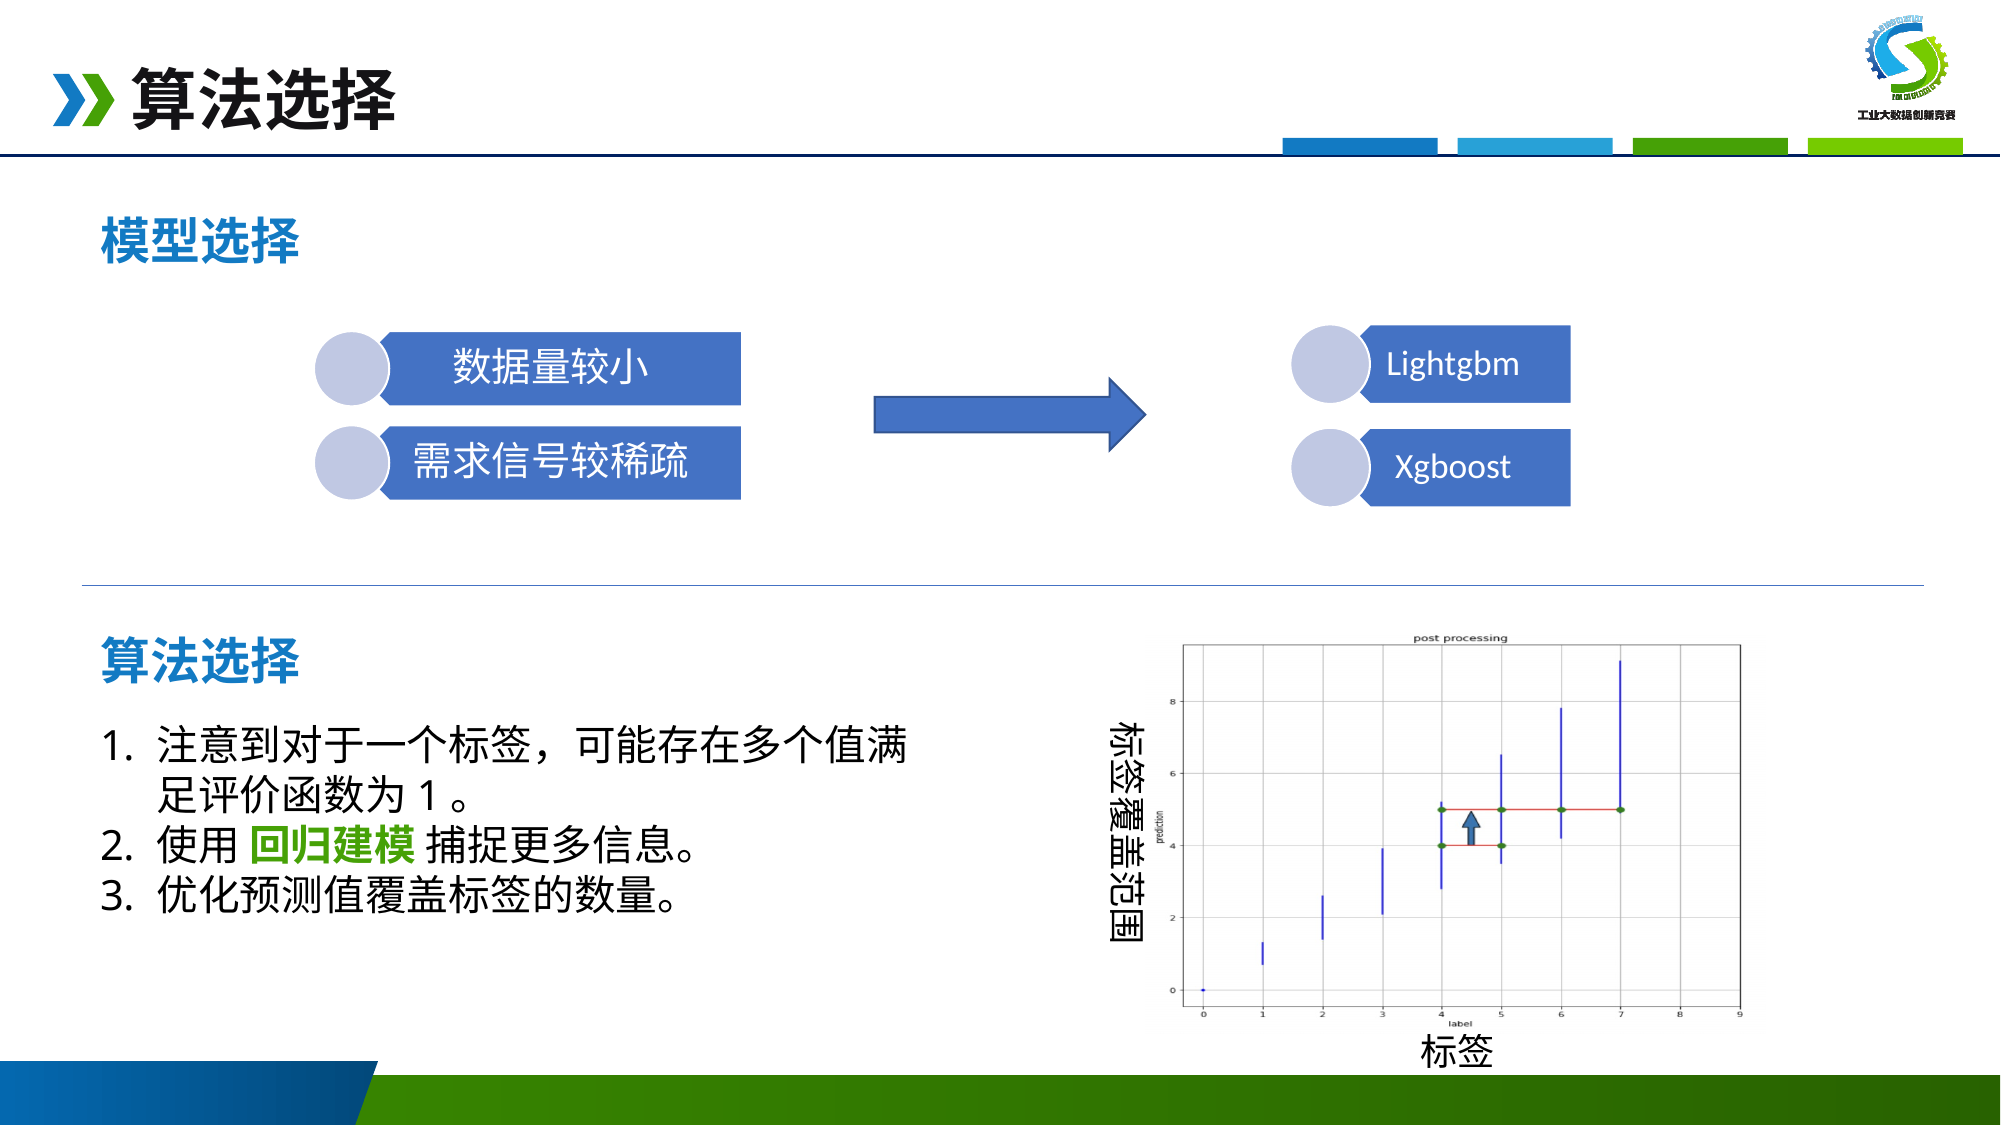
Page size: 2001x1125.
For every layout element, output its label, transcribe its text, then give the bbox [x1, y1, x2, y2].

text_box [1632, 137, 1789, 155]
text_box 模型选择 [85, 201, 316, 277]
text_box 注意到对于一个标签，可能存在多个值满足评价函数为1。 使用 回归建模 捕捉更多信息。 优化预测值覆盖标签的数量。 [85, 711, 940, 927]
text_box 标签 [1405, 1034, 1510, 1081]
text_box [873, 376, 1147, 453]
text_box [1282, 137, 1439, 155]
text_box [0, 1059, 380, 1125]
text_box [357, 1074, 2001, 1125]
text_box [1249, 324, 1613, 508]
text_box 标签覆盖范围 [1082, 706, 1145, 948]
text_box [1457, 137, 1614, 155]
text_box 算法选择 [116, 50, 413, 146]
text_box [1807, 137, 1964, 155]
text_box 算法选择 [85, 621, 316, 697]
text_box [52, 73, 115, 127]
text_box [234, 331, 822, 501]
picture [1145, 633, 1766, 1034]
picture [1857, 15, 1956, 122]
